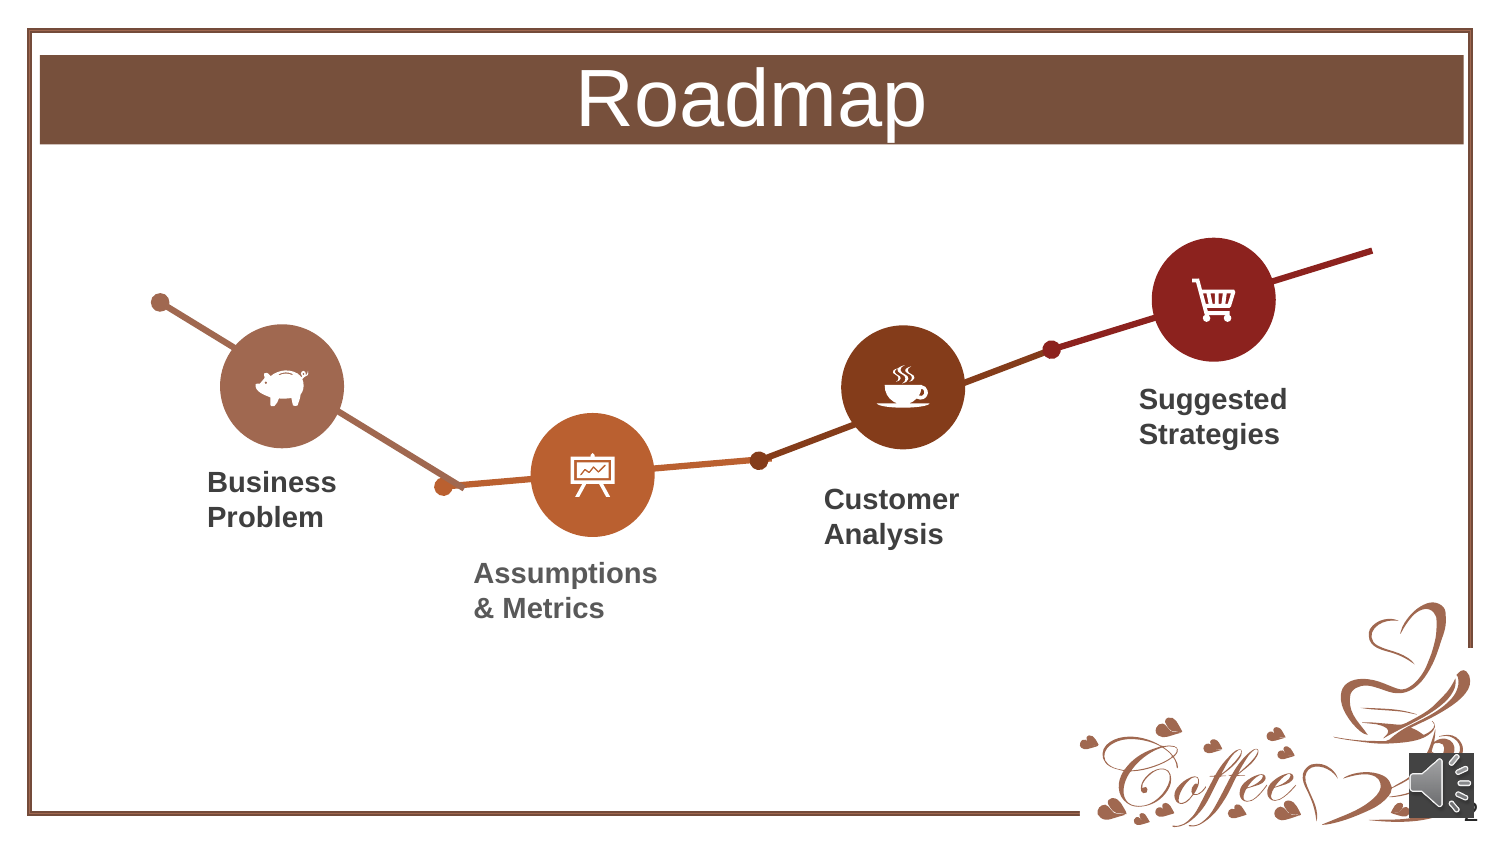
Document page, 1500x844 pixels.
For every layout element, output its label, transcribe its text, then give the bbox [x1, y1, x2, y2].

text_box Customer Analysis [812, 474, 994, 556]
text_box Assumptions & Metrics [462, 549, 679, 631]
text_box Roadmap [39, 55, 1464, 145]
text_box [533, 494, 652, 537]
picture [1408, 751, 1476, 819]
text_box [533, 412, 652, 456]
text_box [1179, 237, 1248, 248]
text_box Business Problem [195, 496, 369, 539]
text_box Suggested Strategies [1127, 374, 1301, 456]
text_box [469, 458, 772, 487]
slide_number 2 [1403, 779, 1494, 844]
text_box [1051, 250, 1373, 350]
text_box [1192, 358, 1235, 362]
text_box [855, 325, 952, 348]
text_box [159, 302, 465, 489]
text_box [758, 349, 1052, 461]
